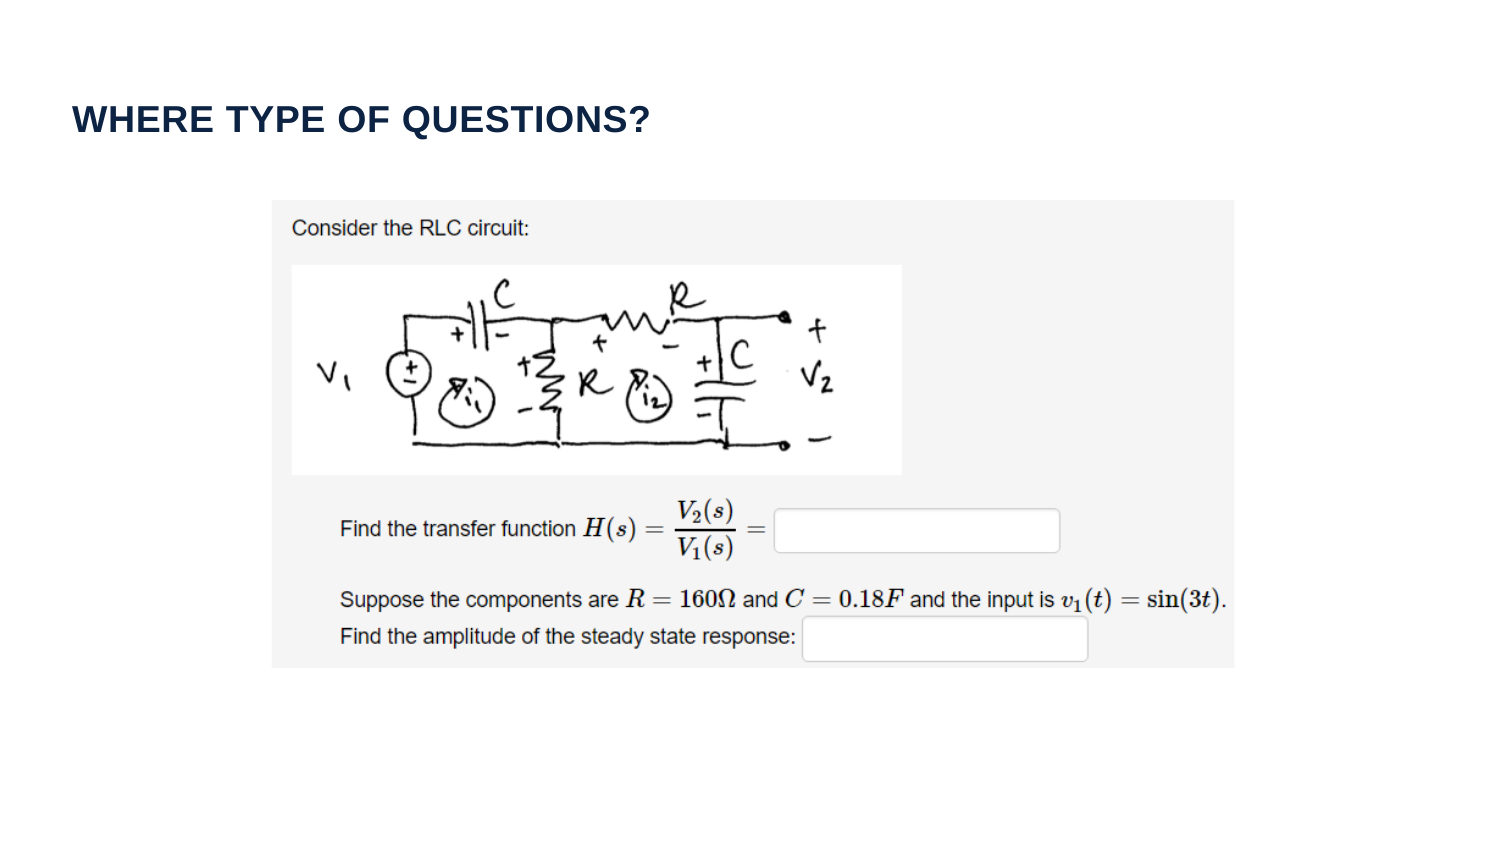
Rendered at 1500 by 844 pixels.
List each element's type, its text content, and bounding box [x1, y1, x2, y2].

list Where TYPE of Questions? [72, 67, 1329, 170]
picture [271, 200, 1235, 668]
